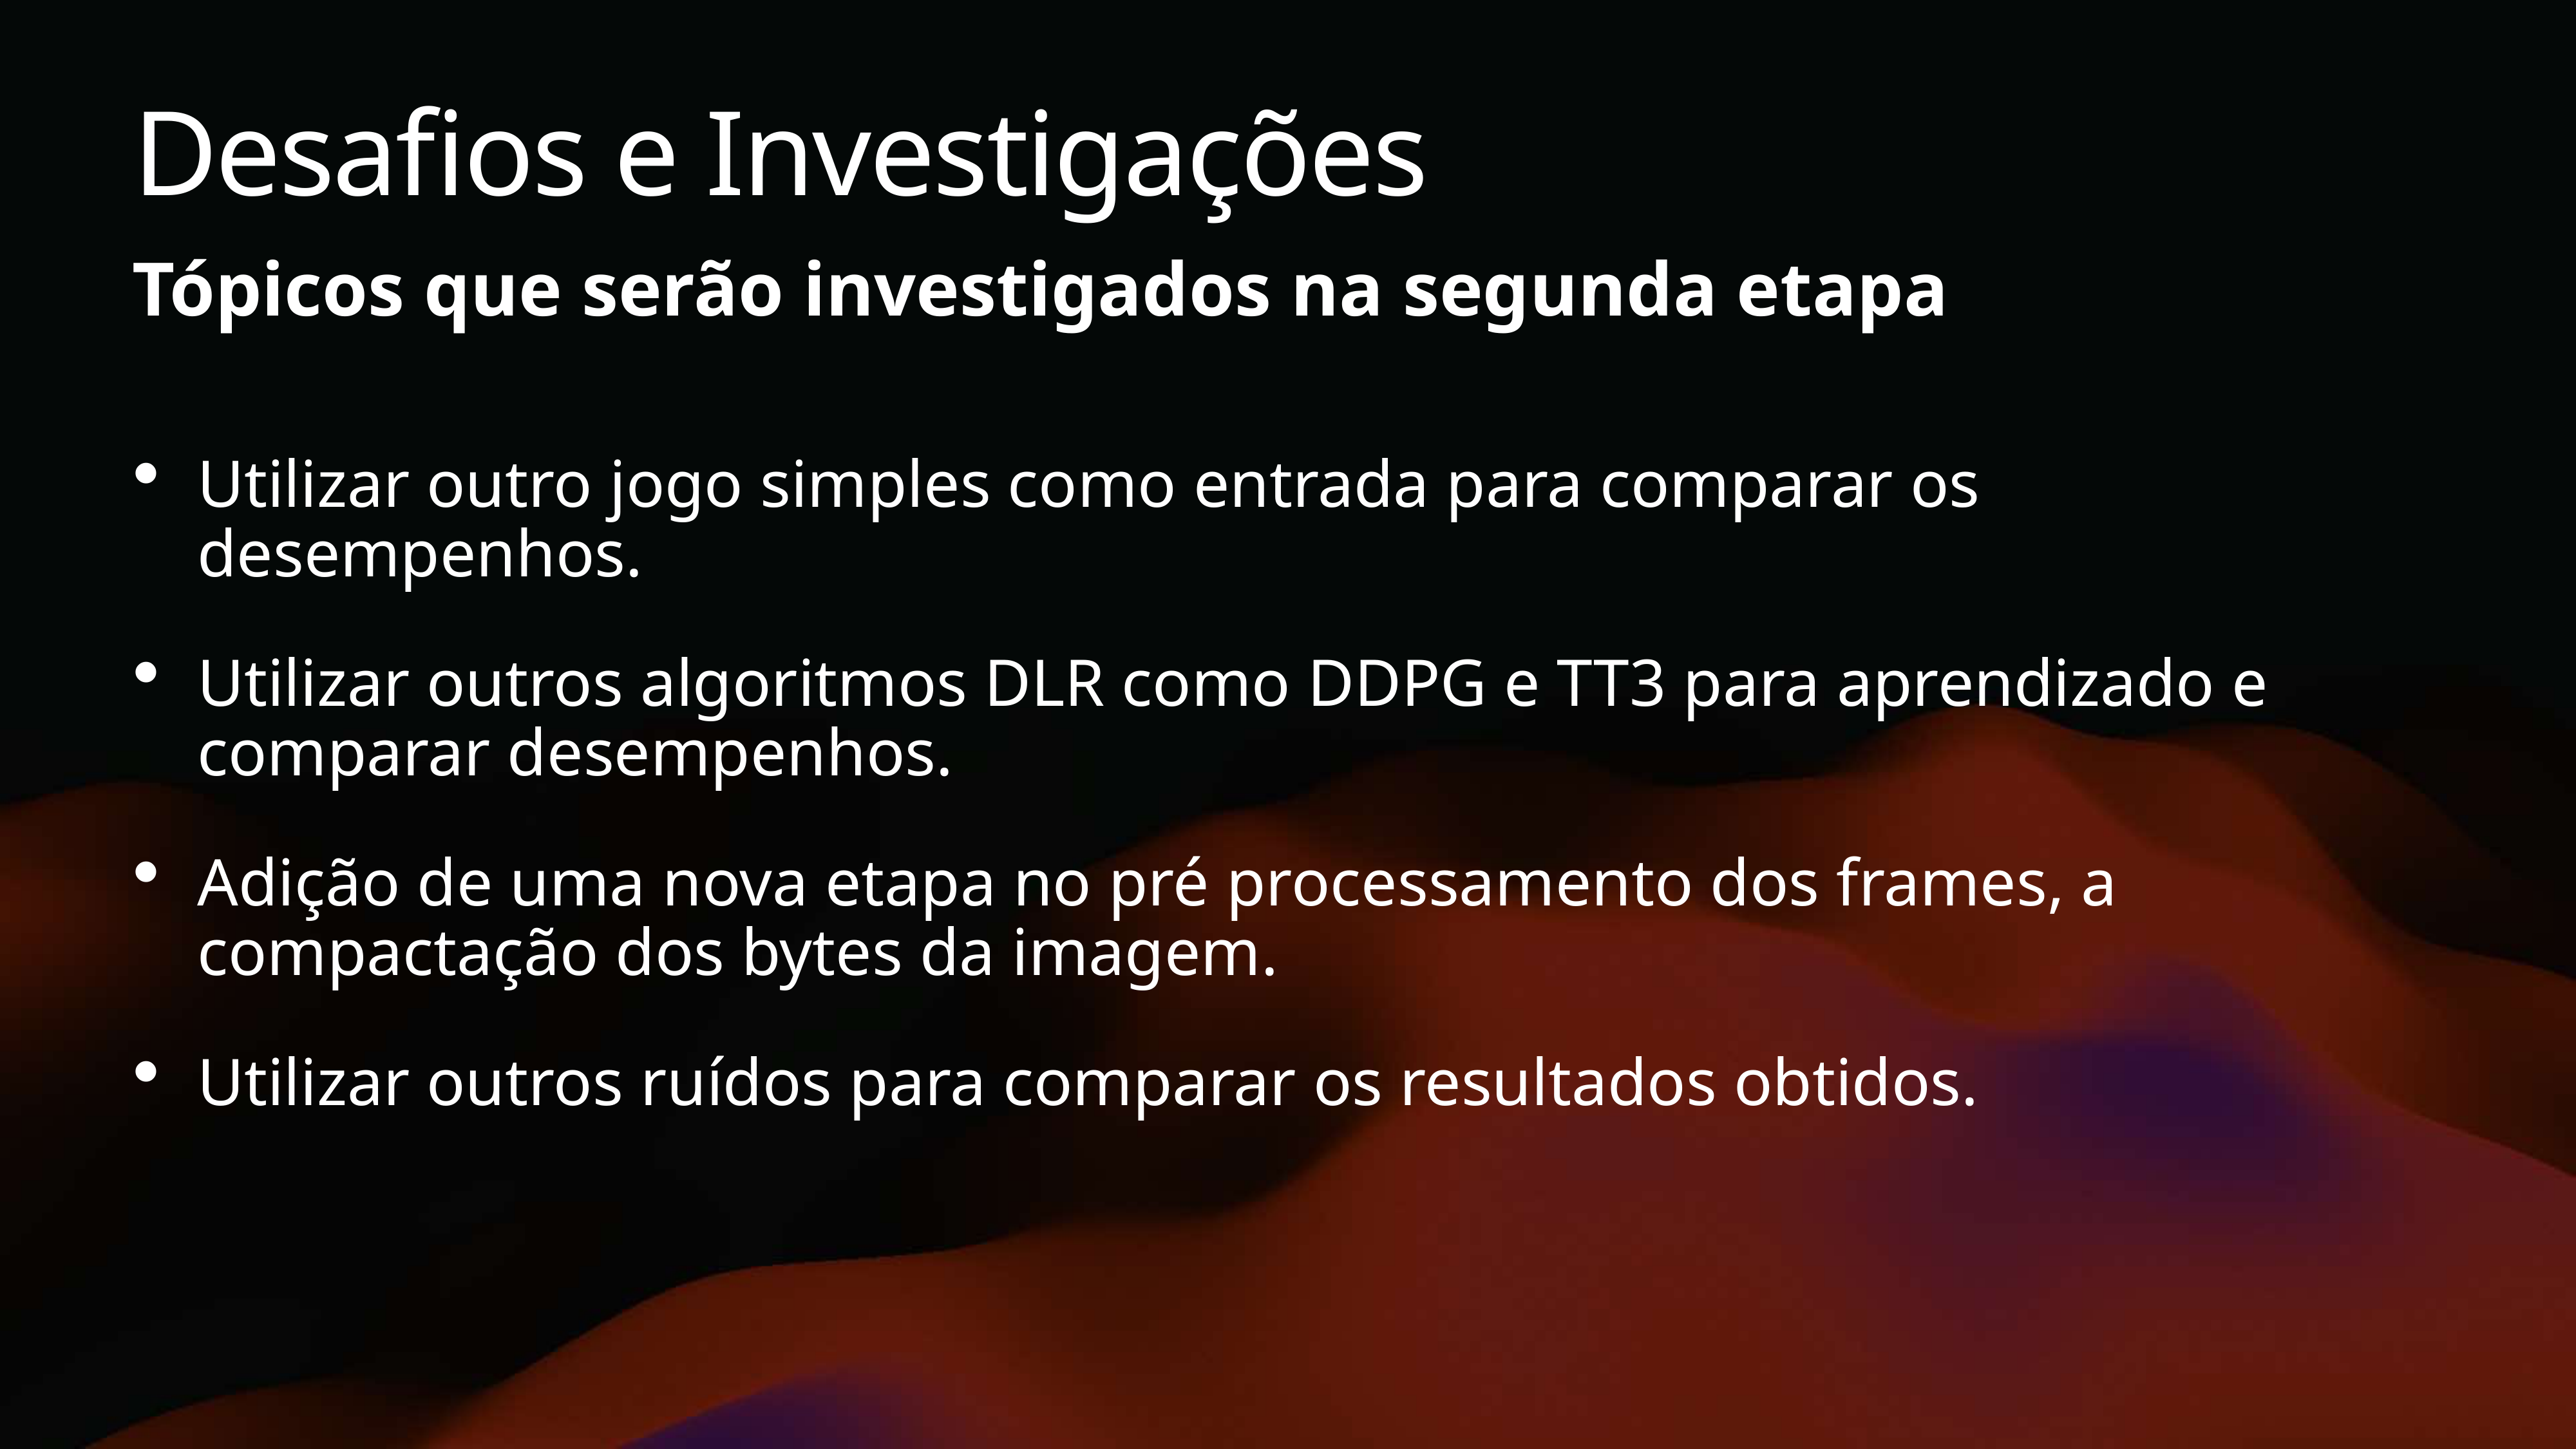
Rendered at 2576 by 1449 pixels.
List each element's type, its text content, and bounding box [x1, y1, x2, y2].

picture [0, 0, 2576, 1449]
list Utilizar outro jogo simples como entrada para comparar os desempenhos. Utilizar outros algoritmos DLR como DDPG e TT3 para aprendizado e comparar desempenhos. Adição de uma nova etapa no pré processamento dos frames, a compactação dos bytes da imagem. Utilizar outros ruídos para comparar os resultados obtidos. [127, 446, 2449, 1319]
text_box Tópicos que serão investigados na segunda etapa [127, 237, 2449, 336]
title Desafios e Investigações [127, 100, 2449, 237]
